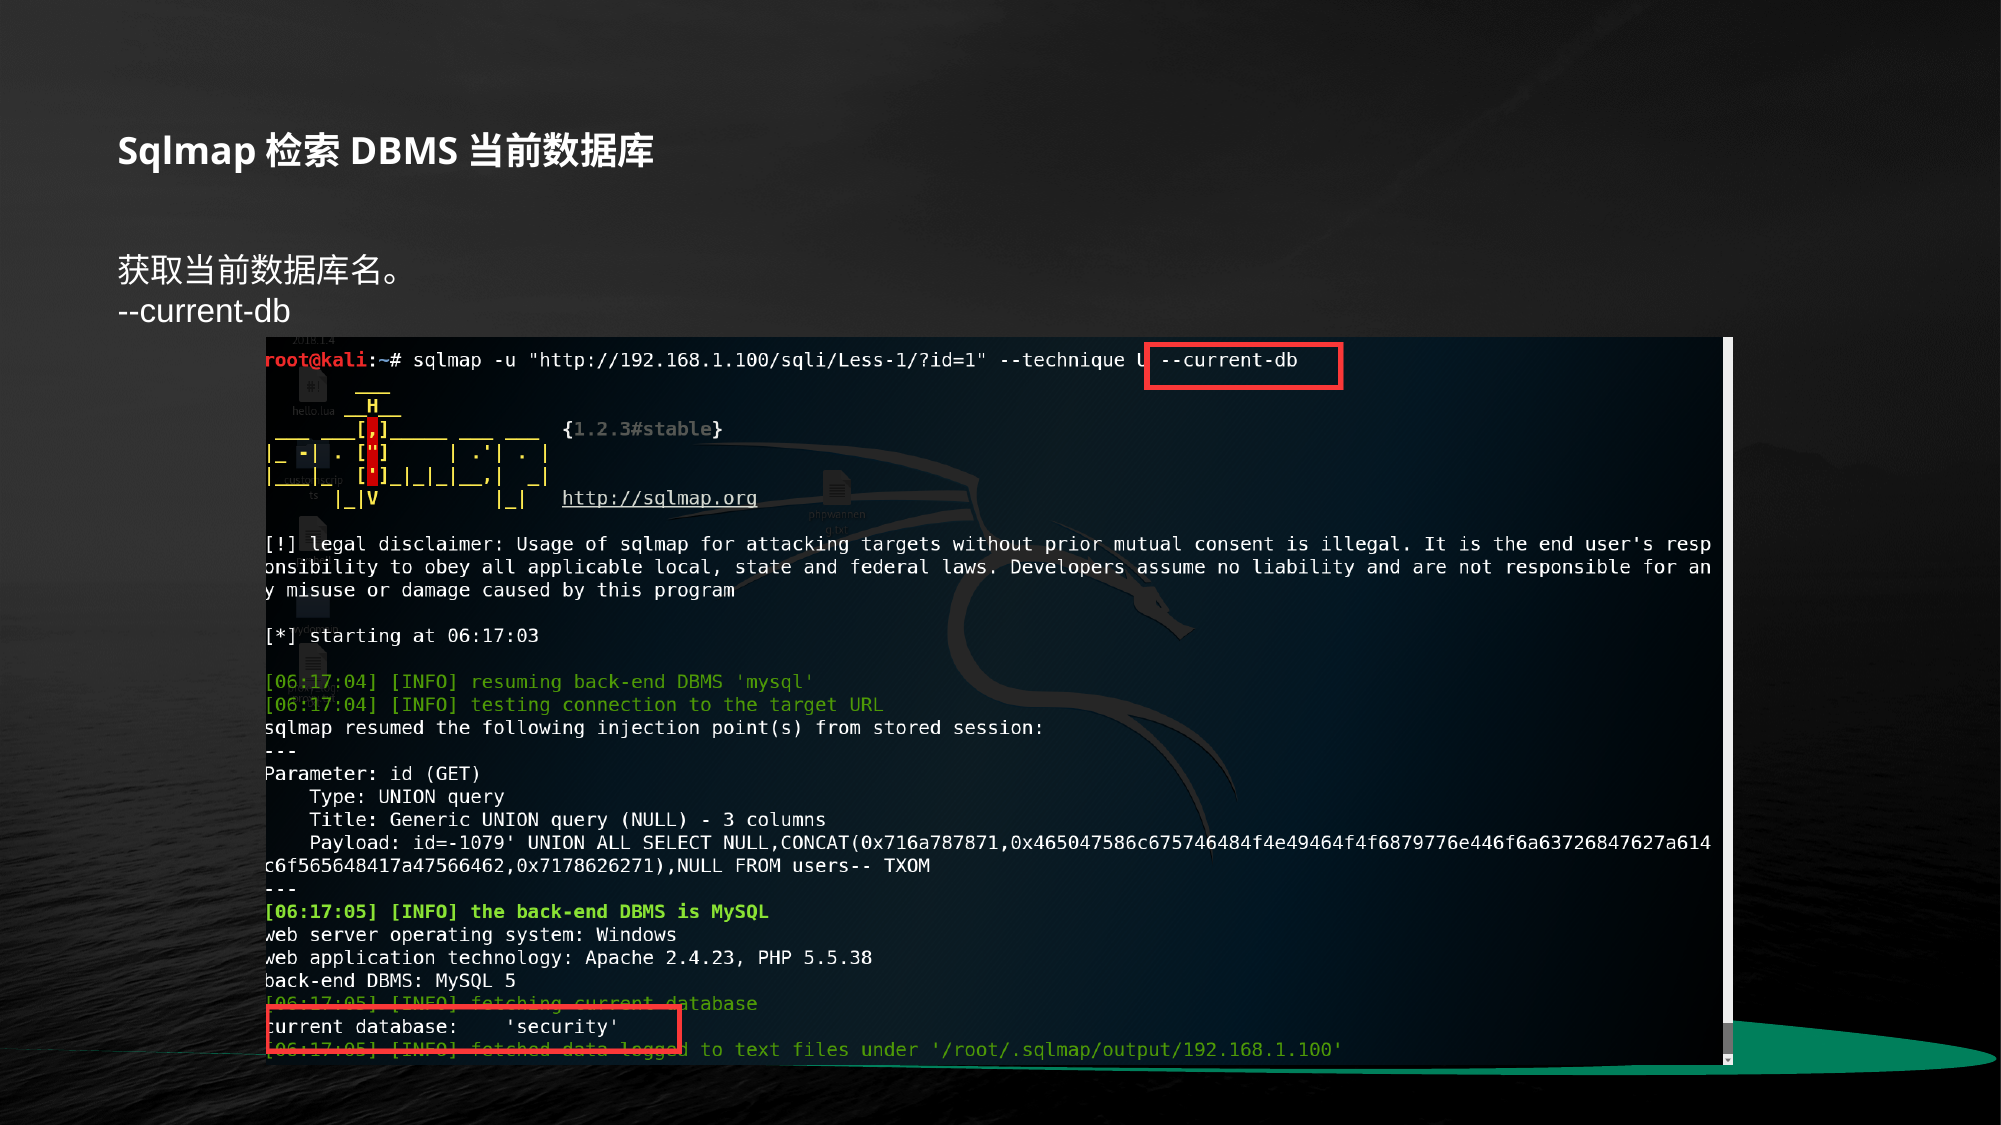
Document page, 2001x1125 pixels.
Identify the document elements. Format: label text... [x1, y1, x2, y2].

text_box [0, 1047, 266, 1056]
picture [0, 0, 2001, 1125]
text_box 获取当前数据库名。 --current-db [102, 241, 1883, 336]
text_box [711, 1019, 1998, 1077]
text_box Sqlmap检索DBMS当前数据库 [102, 119, 1899, 180]
